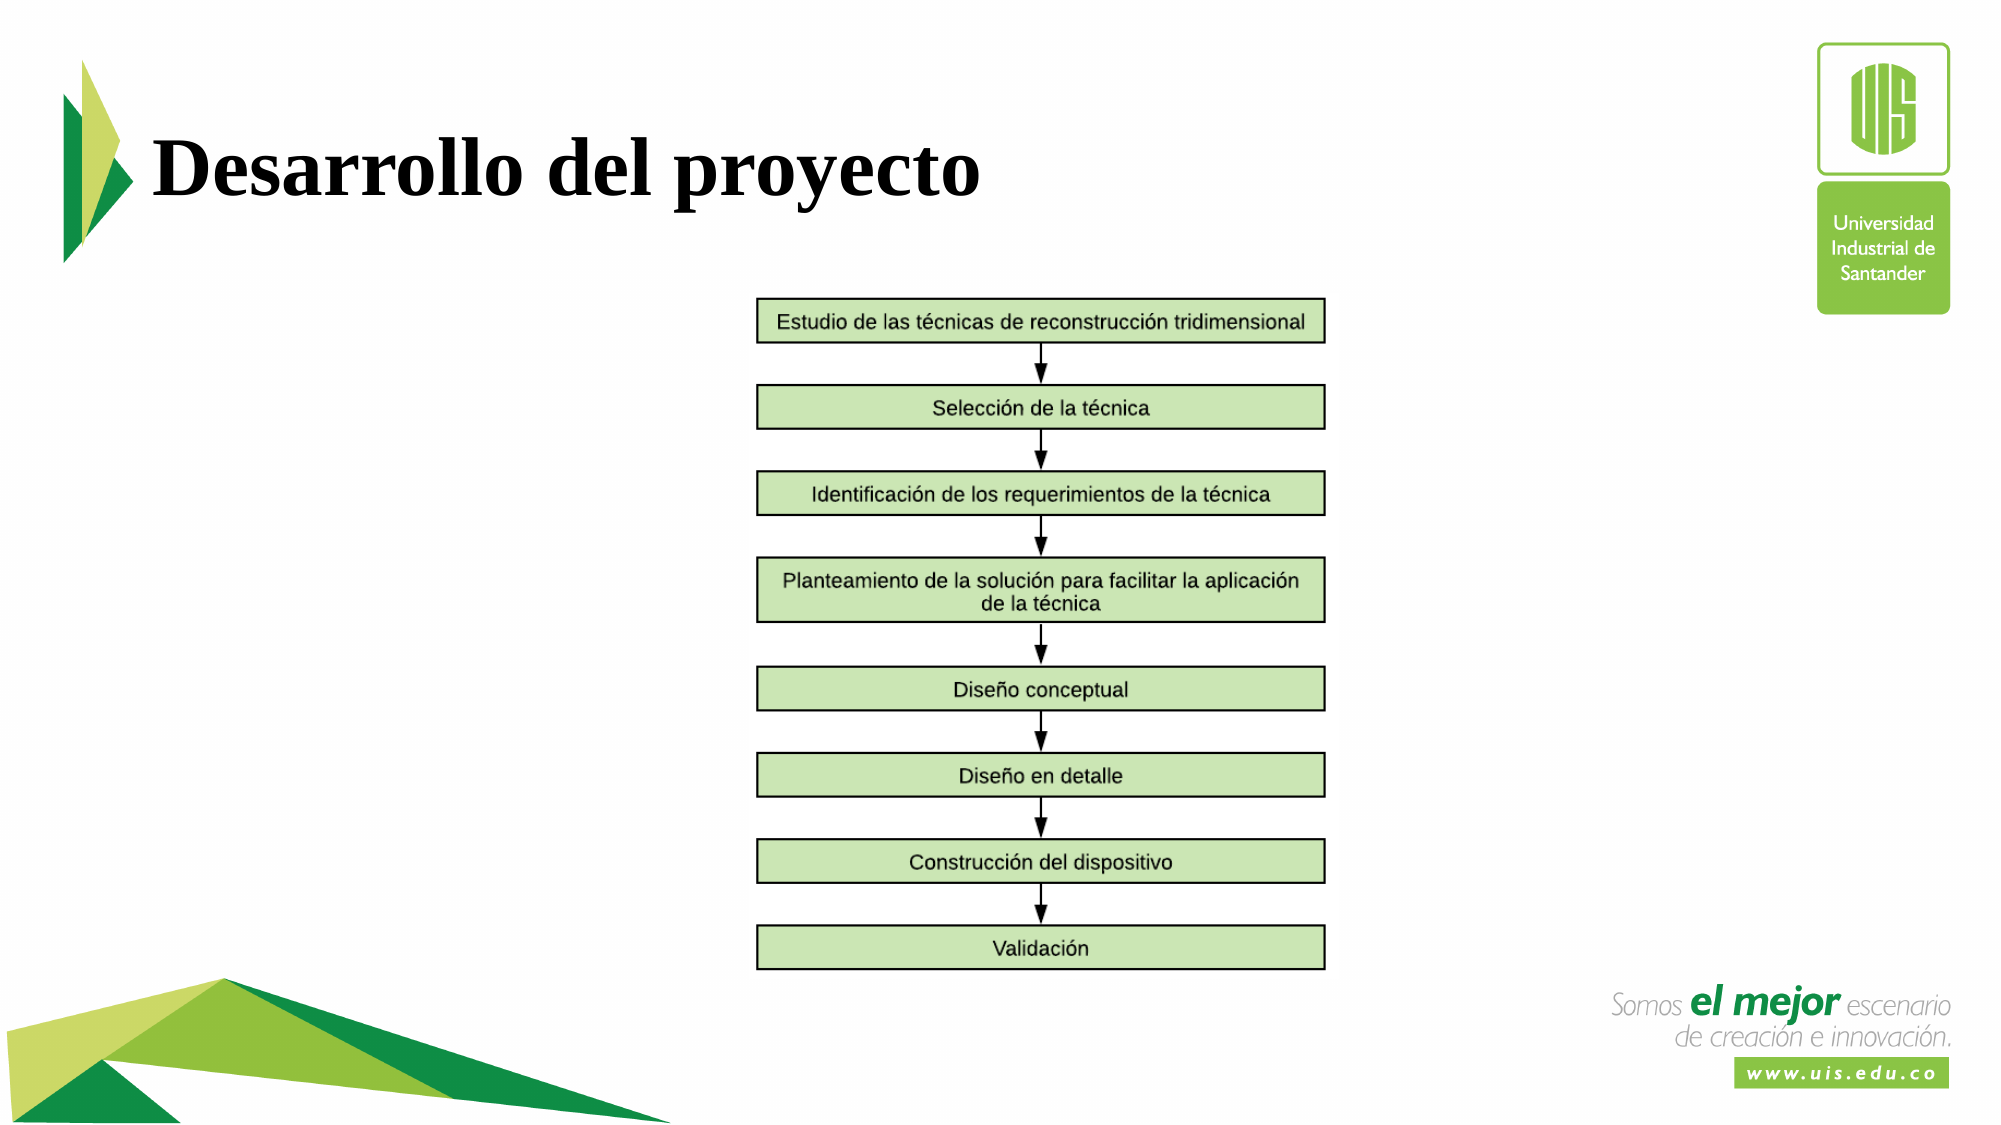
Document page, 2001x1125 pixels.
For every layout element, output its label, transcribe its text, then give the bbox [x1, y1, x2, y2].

title Desarrollo del proyecto [137, 59, 1863, 278]
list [748, 293, 1340, 979]
picture [0, 0, 2001, 1125]
